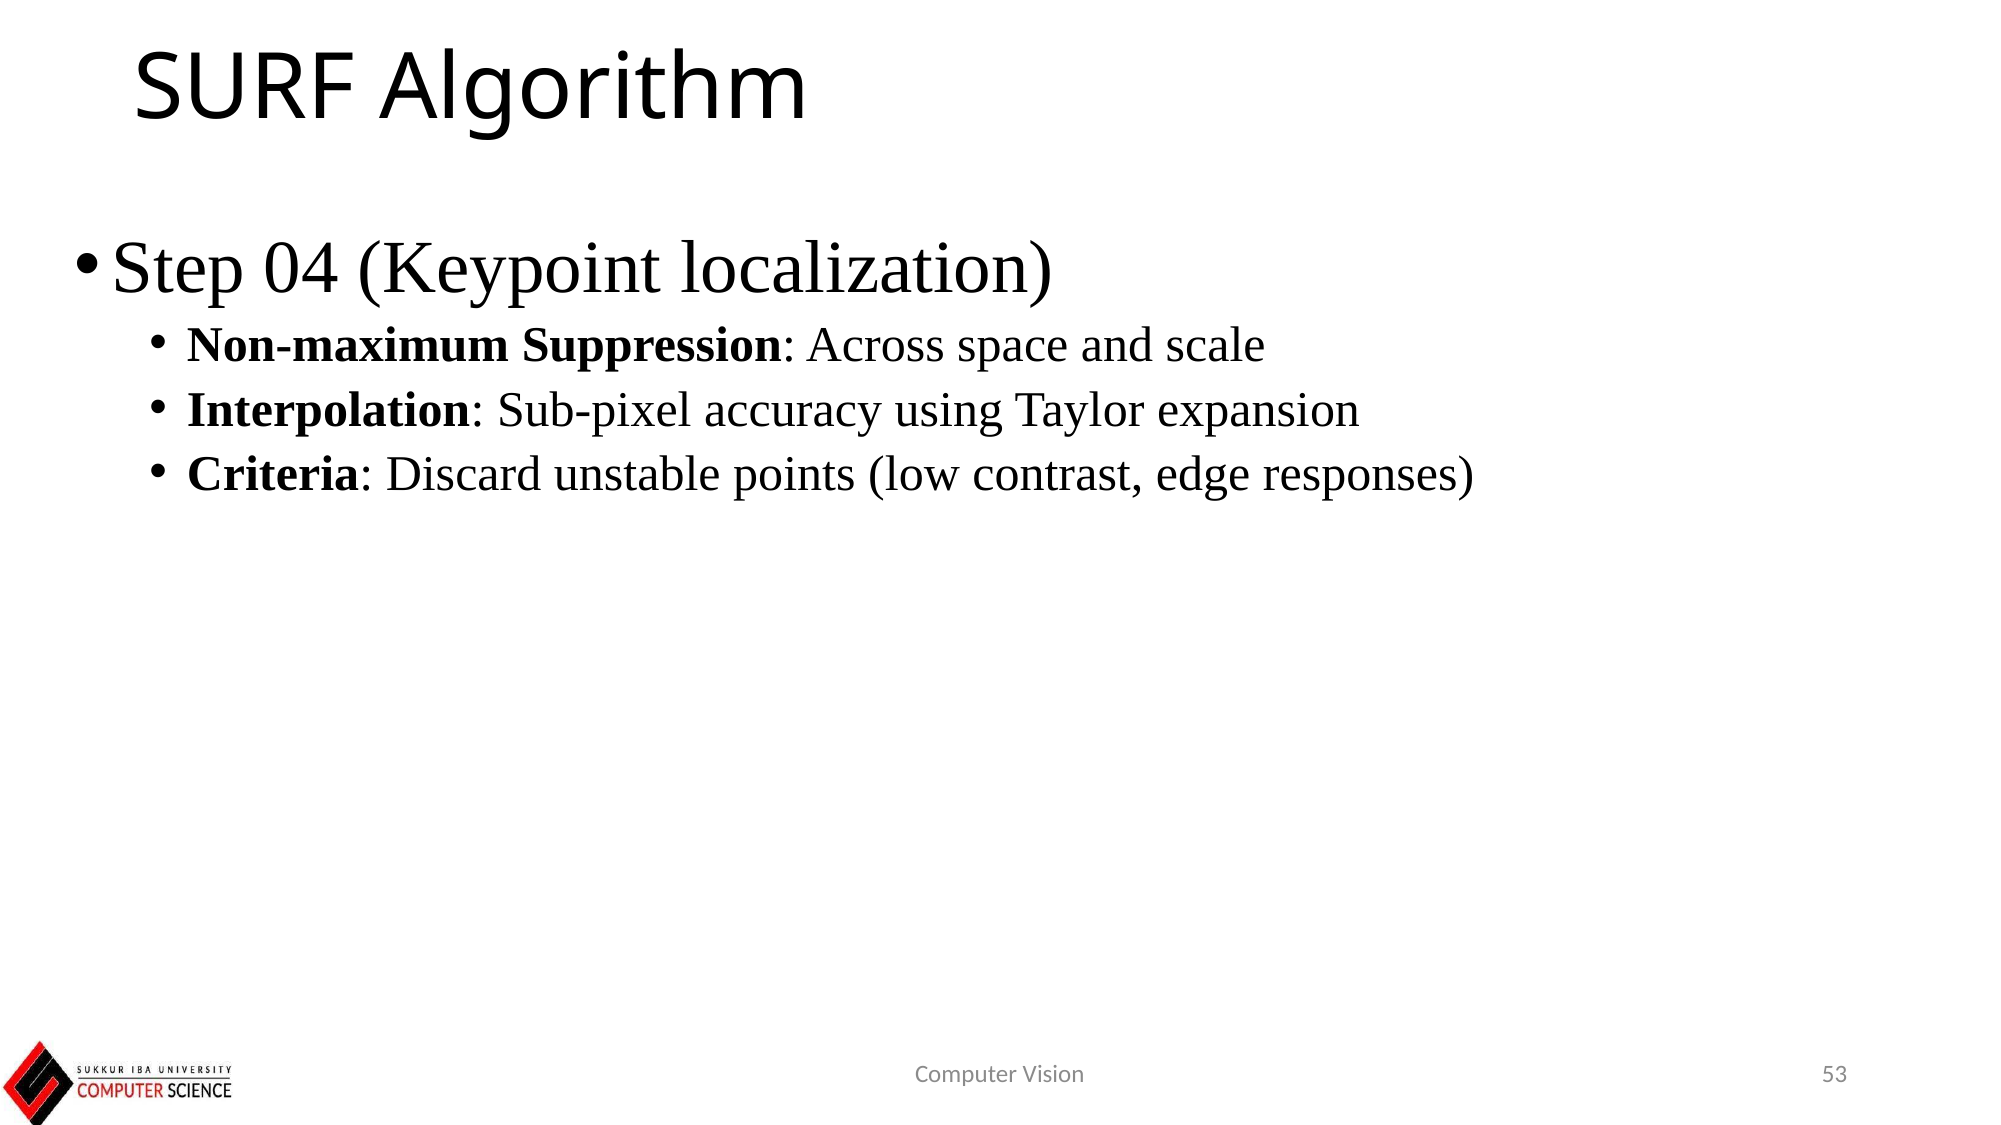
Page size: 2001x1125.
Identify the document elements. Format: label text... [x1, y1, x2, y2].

picture [1, 1040, 233, 1125]
slide_number 53 [1412, 1042, 1863, 1103]
list Step 04 (Keypoint localization) Non-maximum Suppression: Across space and scale Interpolation: Sub-pixel accuracy using Taylor expansion Criteria: Discard unstable points (low contrast, edge responses) [59, 203, 1785, 918]
title SURF Algorithm [0, 0, 2000, 178]
footer Computer Vision [662, 1042, 1338, 1103]
